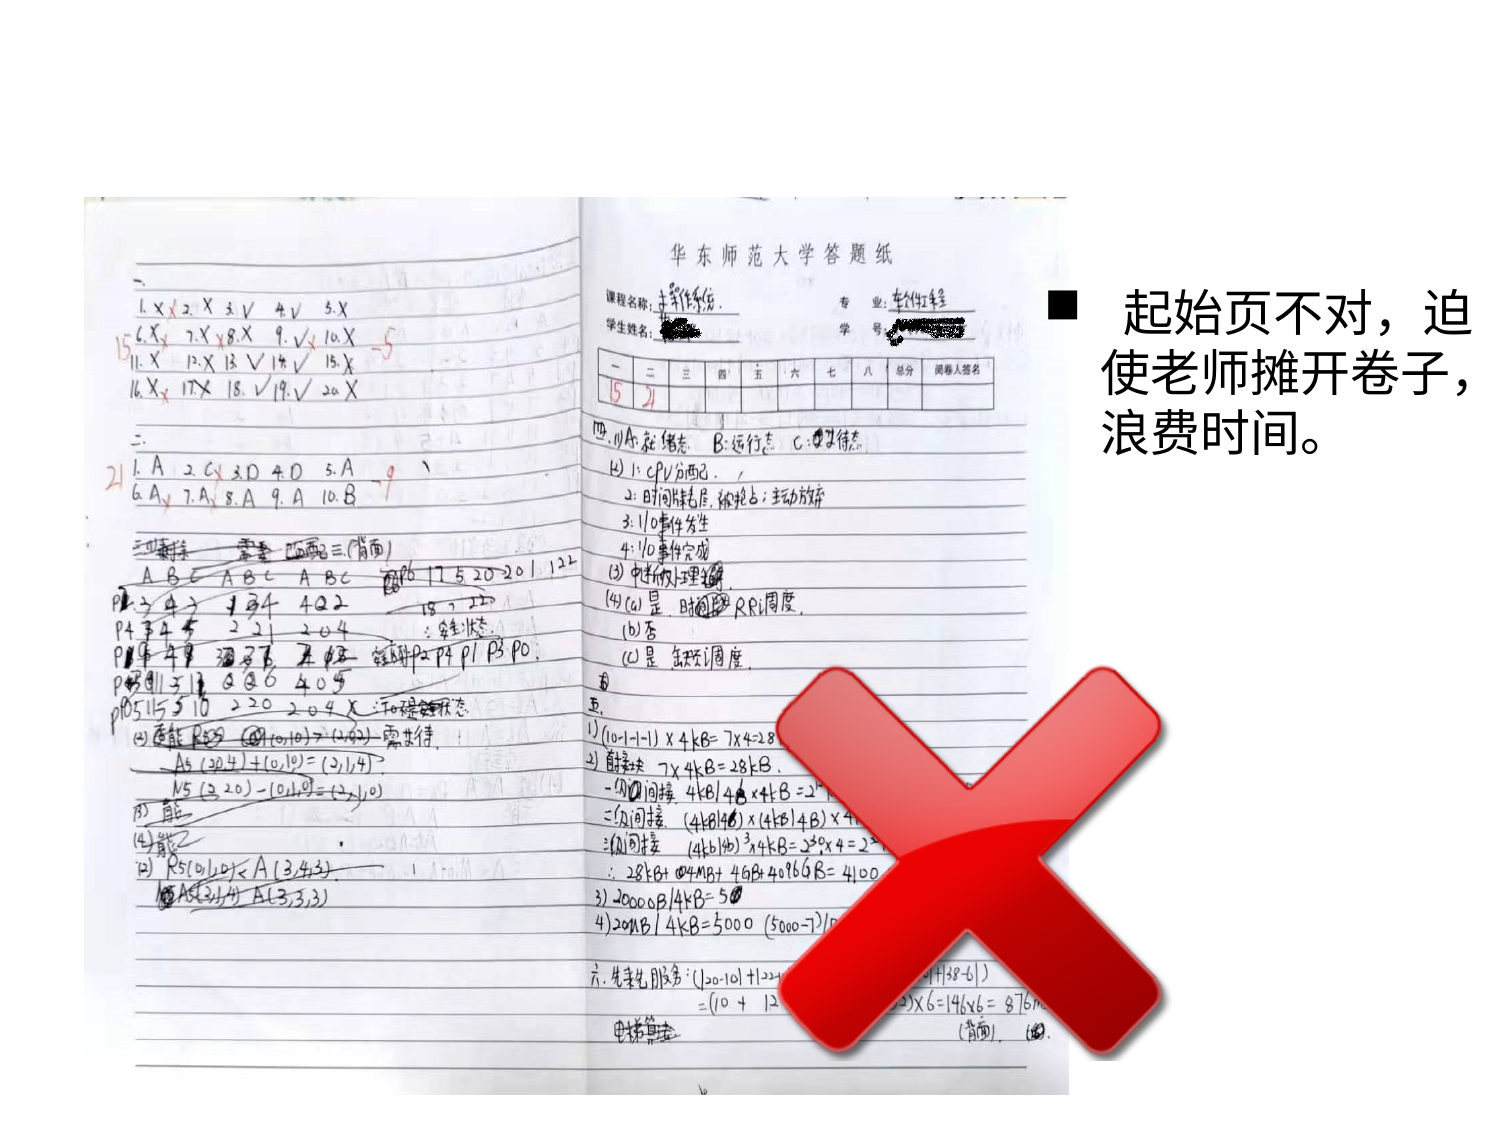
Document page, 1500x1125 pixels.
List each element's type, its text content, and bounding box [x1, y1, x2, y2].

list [83, 197, 1069, 1095]
text_box 起始页不对，迫使老师摊开卷子，浪费时间。 [1069, 274, 1500, 1017]
picture [771, 660, 1172, 1061]
